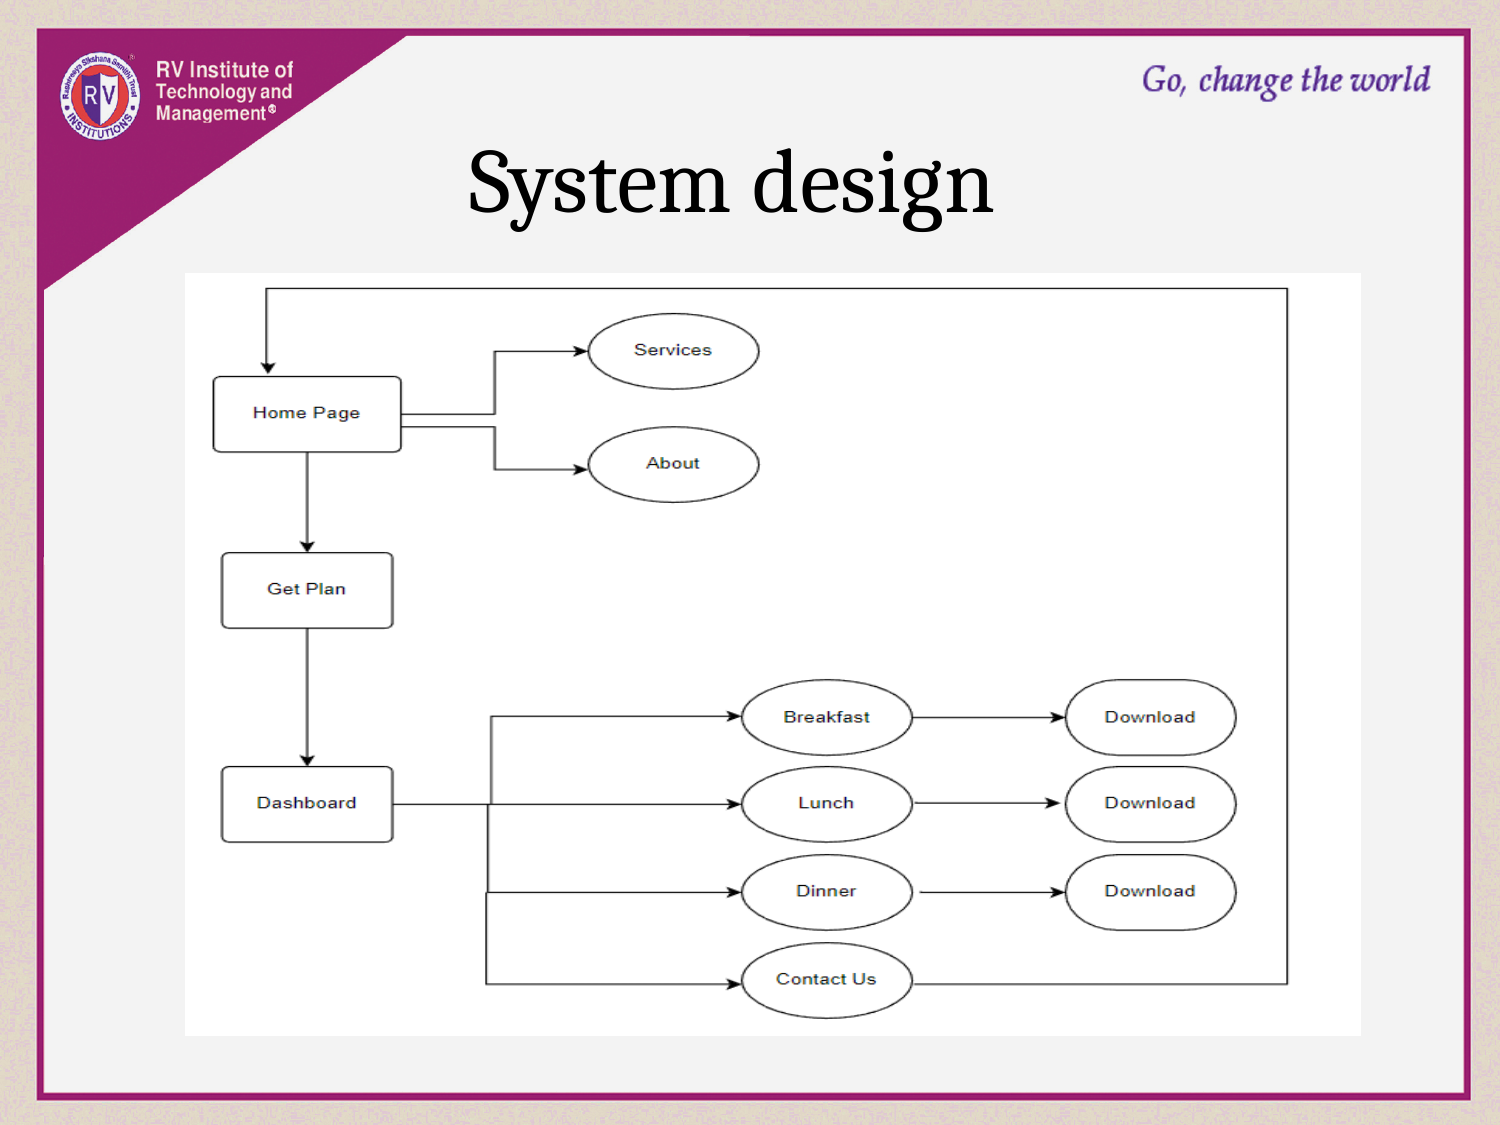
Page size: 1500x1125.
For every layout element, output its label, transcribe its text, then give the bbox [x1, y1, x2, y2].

text_box System design [394, 126, 1072, 188]
picture [0, 0, 1500, 1125]
